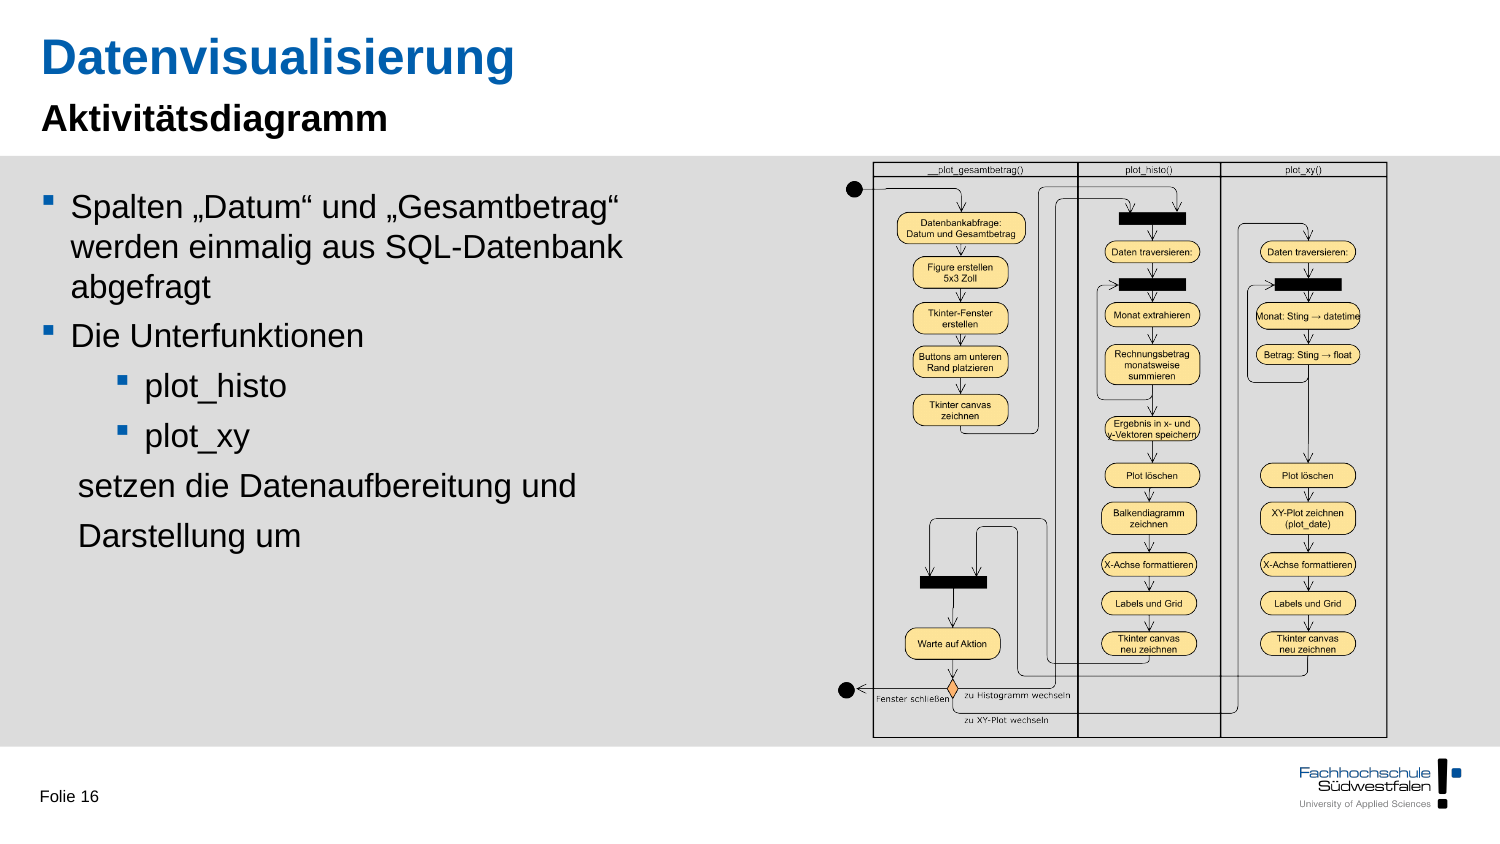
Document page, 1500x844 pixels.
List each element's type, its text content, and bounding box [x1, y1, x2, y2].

list Aktivitätsdiagramm [40, 94, 1459, 158]
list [838, 160, 1388, 738]
list Spalten „Datum“ und „Gesamtbetrag“ werden einmalig aus SQL-Datenbank abgefragt Die Unterfunktionen plot_histo plot_xy setzen die Datenaufbereitung und Darstellung um [40, 184, 711, 747]
title Datenvisualisierung [40, 29, 1458, 85]
